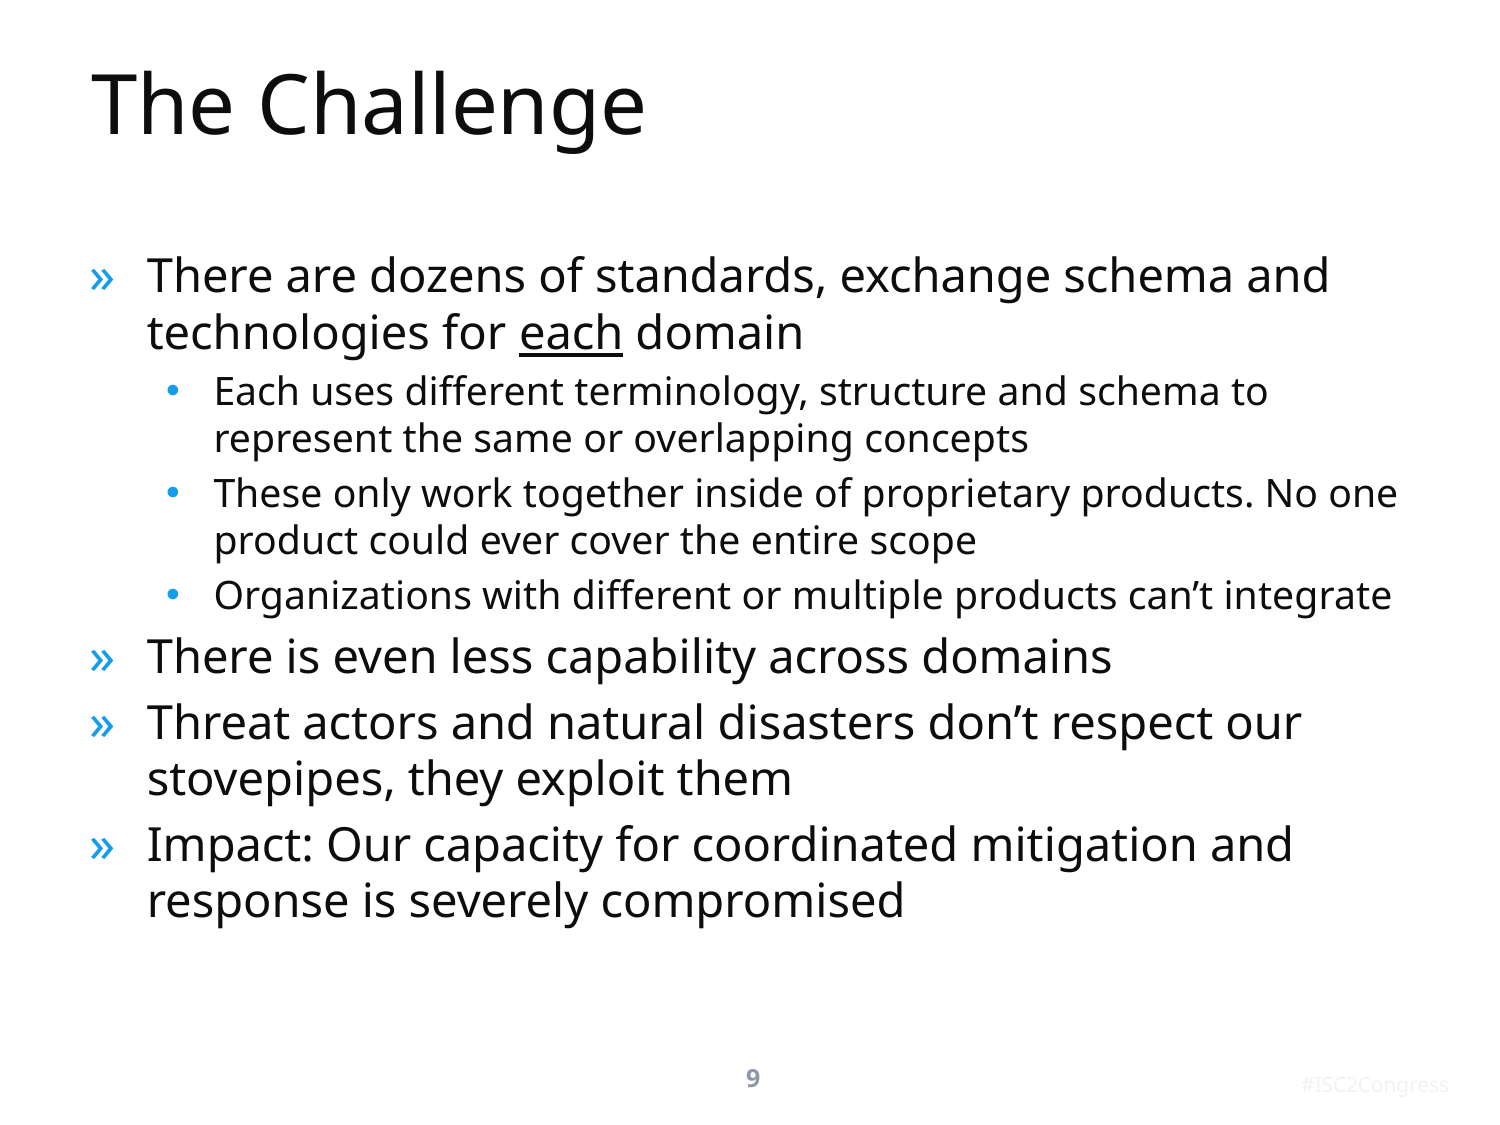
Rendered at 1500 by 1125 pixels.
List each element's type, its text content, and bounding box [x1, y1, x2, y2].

list There are dozens of standards, exchange schema and technologies for each domain Each uses different terminology, structure and schema to represent the same or overlapping concepts These only work together inside of proprietary products. No one product could ever cover the entire scope Organizations with different or multiple products can’t integrate There is even less capability across domains Threat actors and natural disasters don’t respect our stovepipes, they exploit them Impact: Our capacity for coordinated mitigation and response is severely compromised [75, 238, 1425, 977]
title The Challenge [76, 23, 1392, 180]
